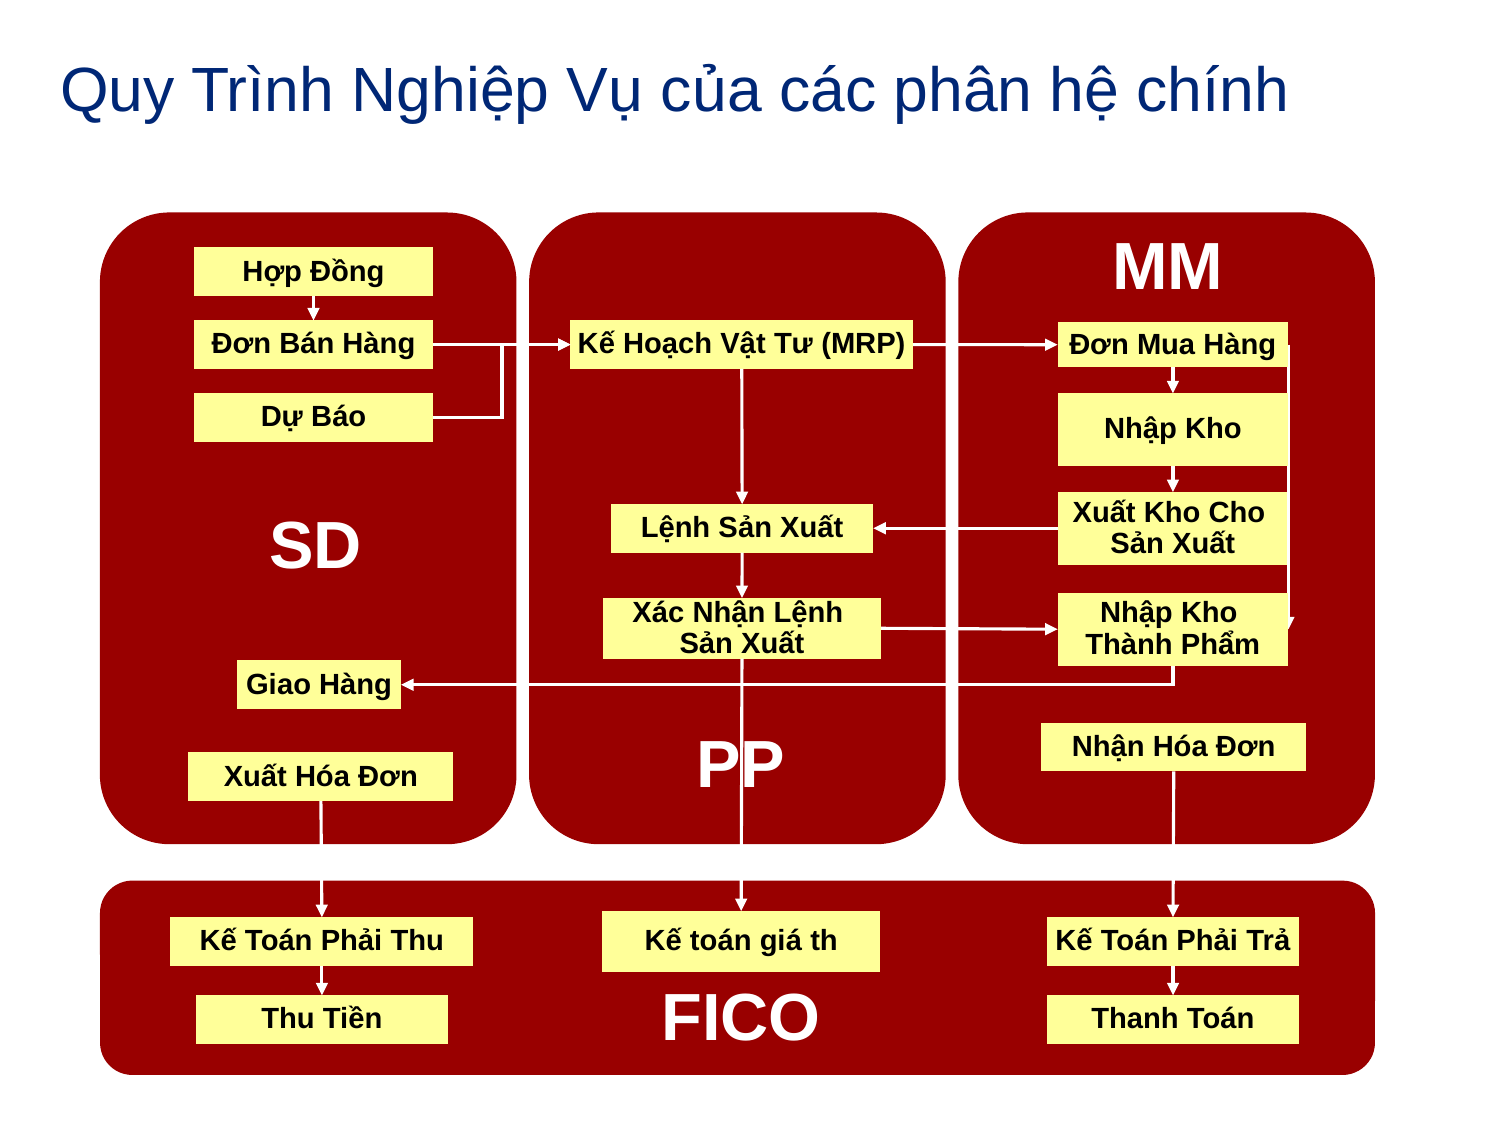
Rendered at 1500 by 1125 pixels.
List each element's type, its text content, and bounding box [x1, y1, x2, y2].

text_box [99, 212, 1376, 1076]
title Quy Trình Nghiệp Vụ của các phân hệ chính [60, 48, 1437, 298]
